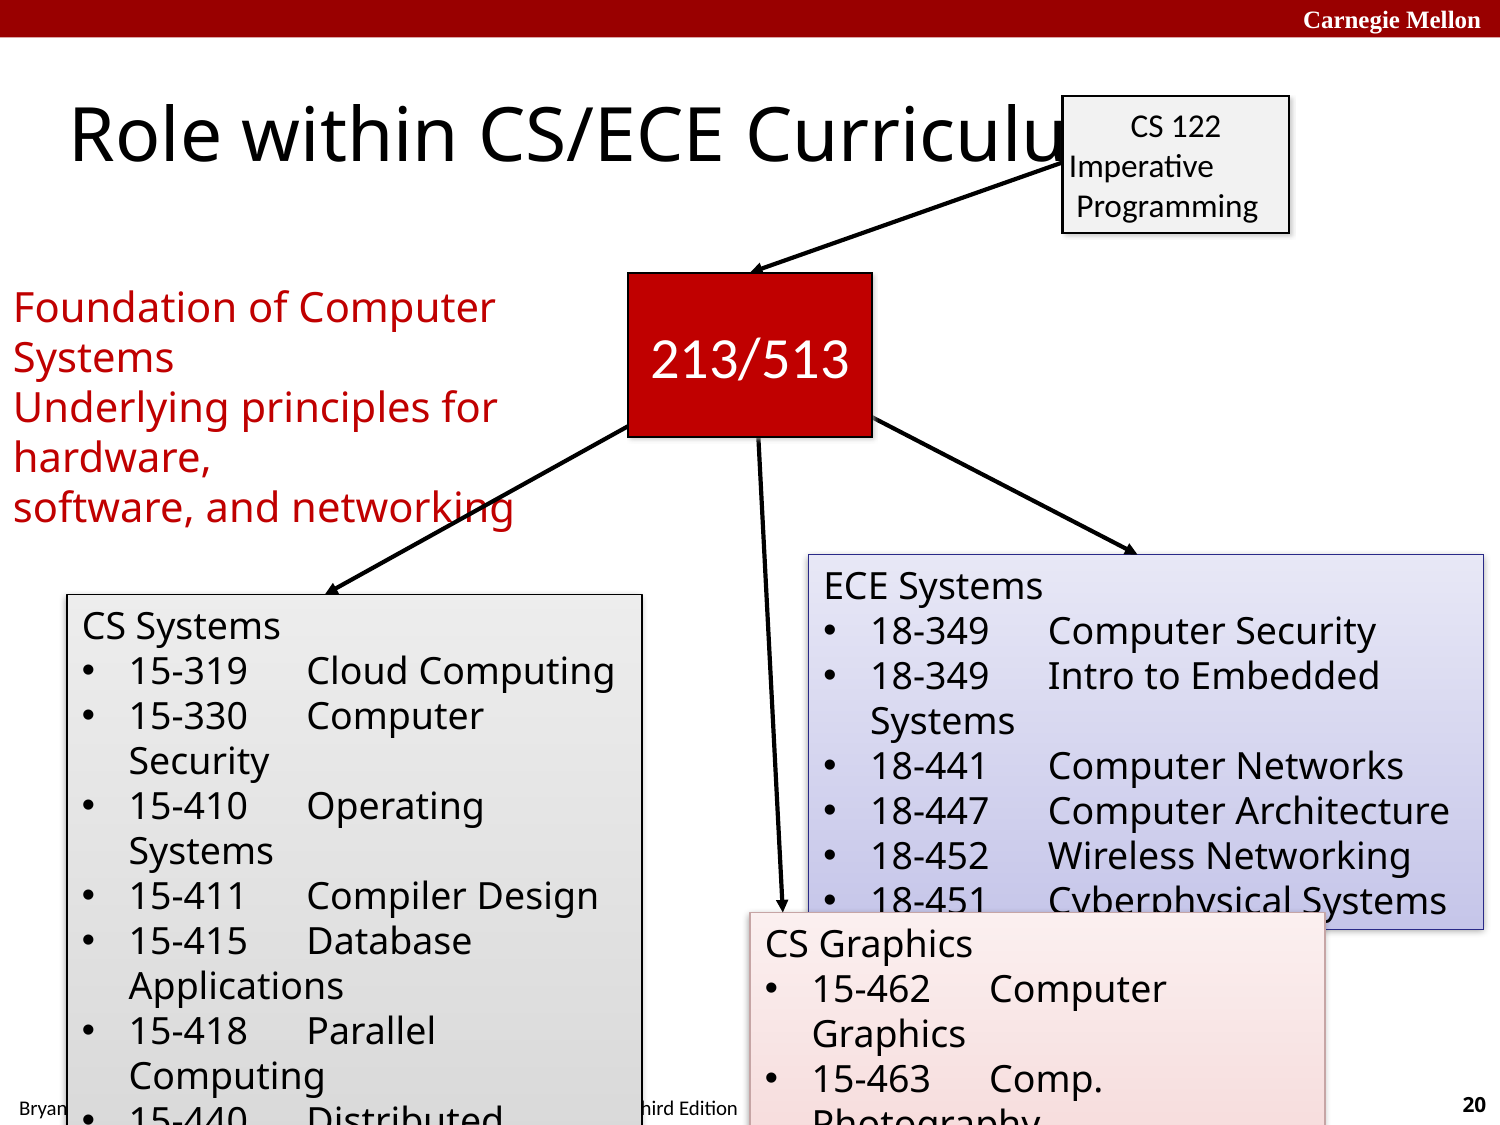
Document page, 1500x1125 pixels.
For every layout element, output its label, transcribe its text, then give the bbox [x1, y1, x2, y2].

text_box ECE Systems 18-349 Computer Security 18-349 Intro to Embedded Systems 18-441 Computer Networks 18-447 Computer Architecture 18-452 Wireless Networking 18-451 Cyberphysical Systems [808, 554, 1484, 930]
text_box CS 122 Imperative Programming [1062, 95, 1290, 234]
title Role within CS/ECE Curriculum [62, 41, 1438, 222]
text_box 213/513 [628, 272, 872, 438]
text_box [324, 426, 628, 595]
text_box [750, 162, 1063, 272]
text_box CS Systems 15-319 Cloud Computing 15-330 Computer Security 15-410 Operating Systems 15-411 Compiler Design 15-415 Database Applications 15-418 Parallel Computing 15-440 Distributed Systems 15-441 Computer Networks 15-445 Database Systems [66, 594, 643, 1125]
text_box [758, 443, 789, 913]
text_box [877, 419, 1138, 555]
text_box Foundation of Computer Systems Underlying principles for hardware, software, and networking [6, 274, 628, 438]
text_box CS Graphics 15-462 Computer Graphics 15-463 Comp. Photography [749, 912, 1326, 1125]
